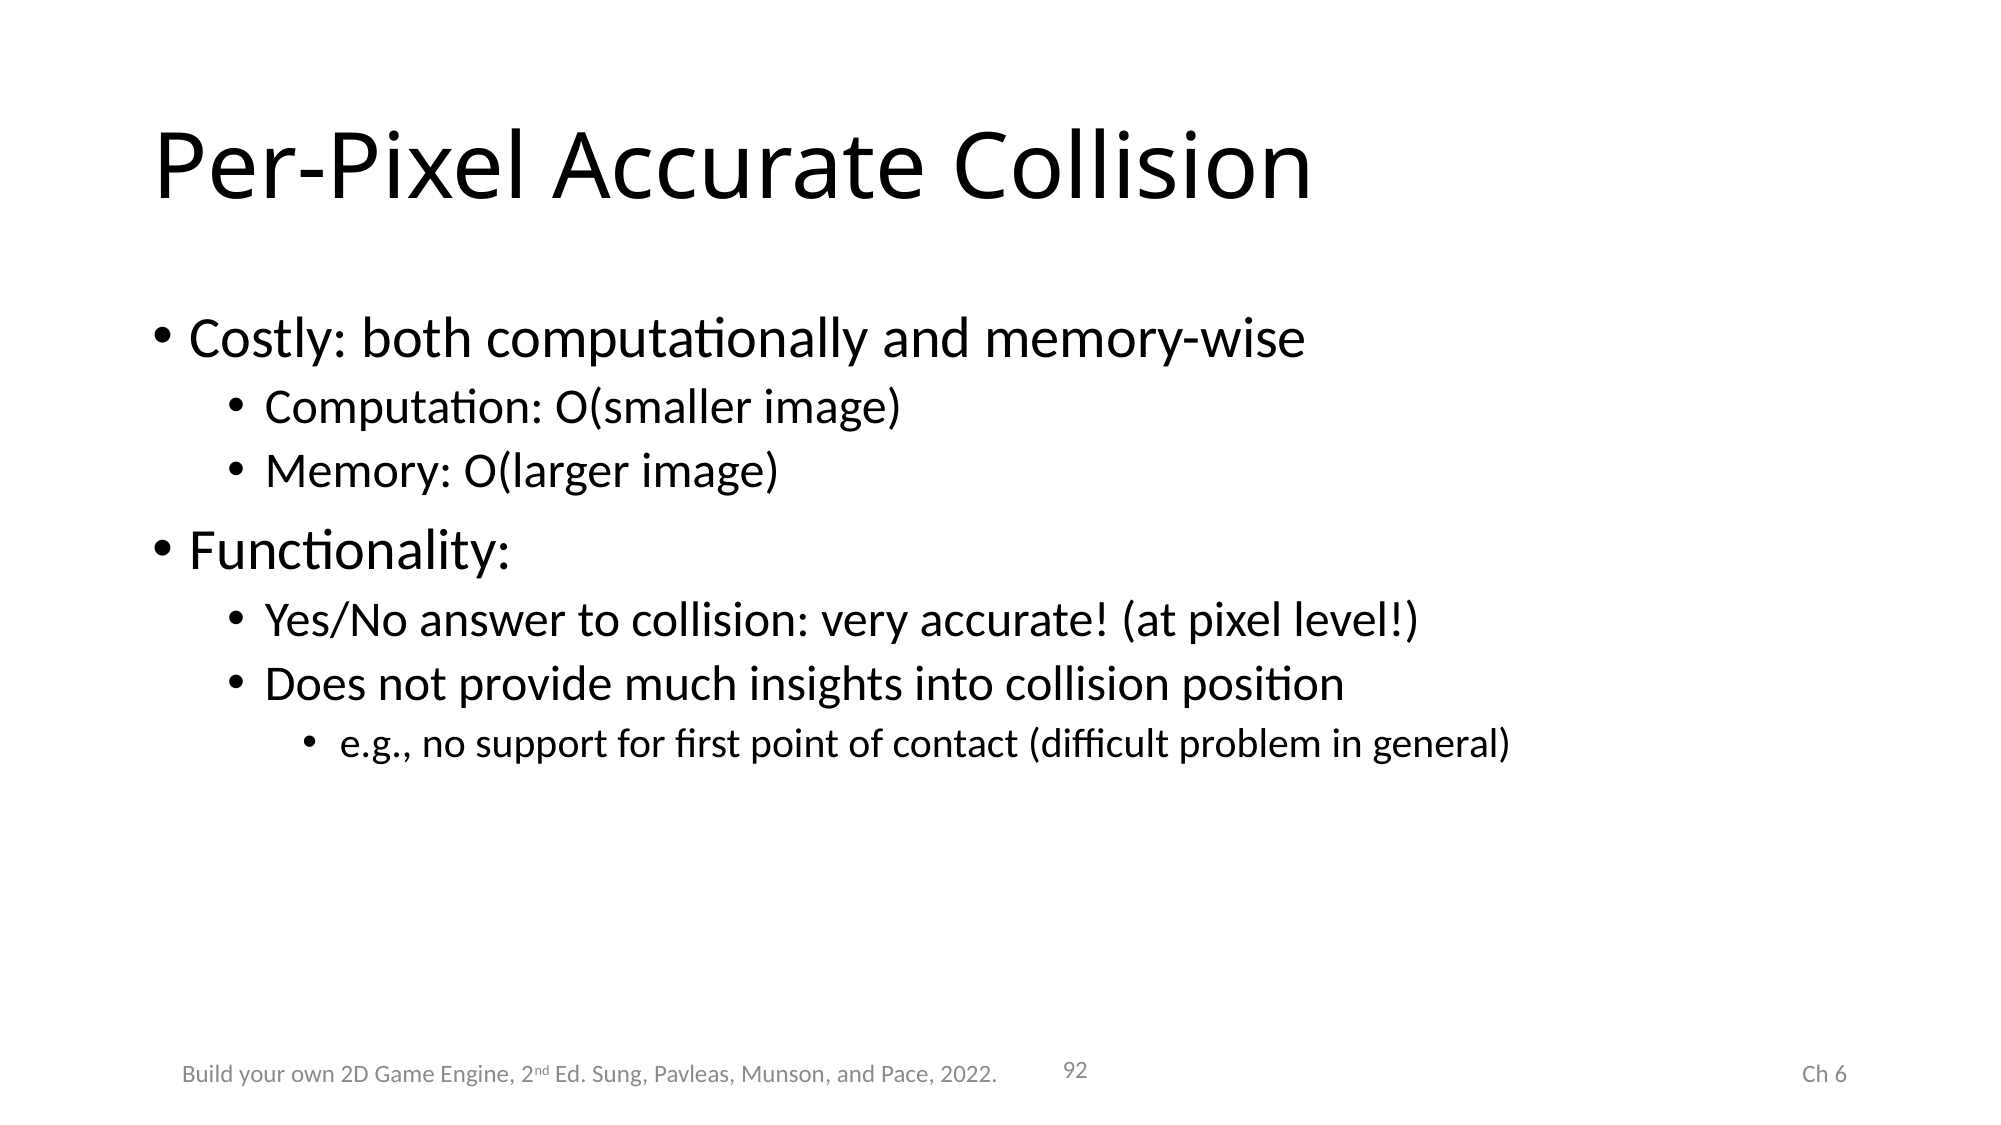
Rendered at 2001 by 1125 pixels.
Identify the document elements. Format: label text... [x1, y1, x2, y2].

title Per-Pixel Accurate Collision [137, 59, 1863, 278]
list Costly: both computationally and memory-wise Computation: O(smaller image) Memory: O(larger image) Functionality: Yes/No answer to collision: very accurate! (at pixel level!) Does not provide much insights into collision position e.g., no support for first point of contact (difficult problem in general) [137, 299, 1863, 1014]
